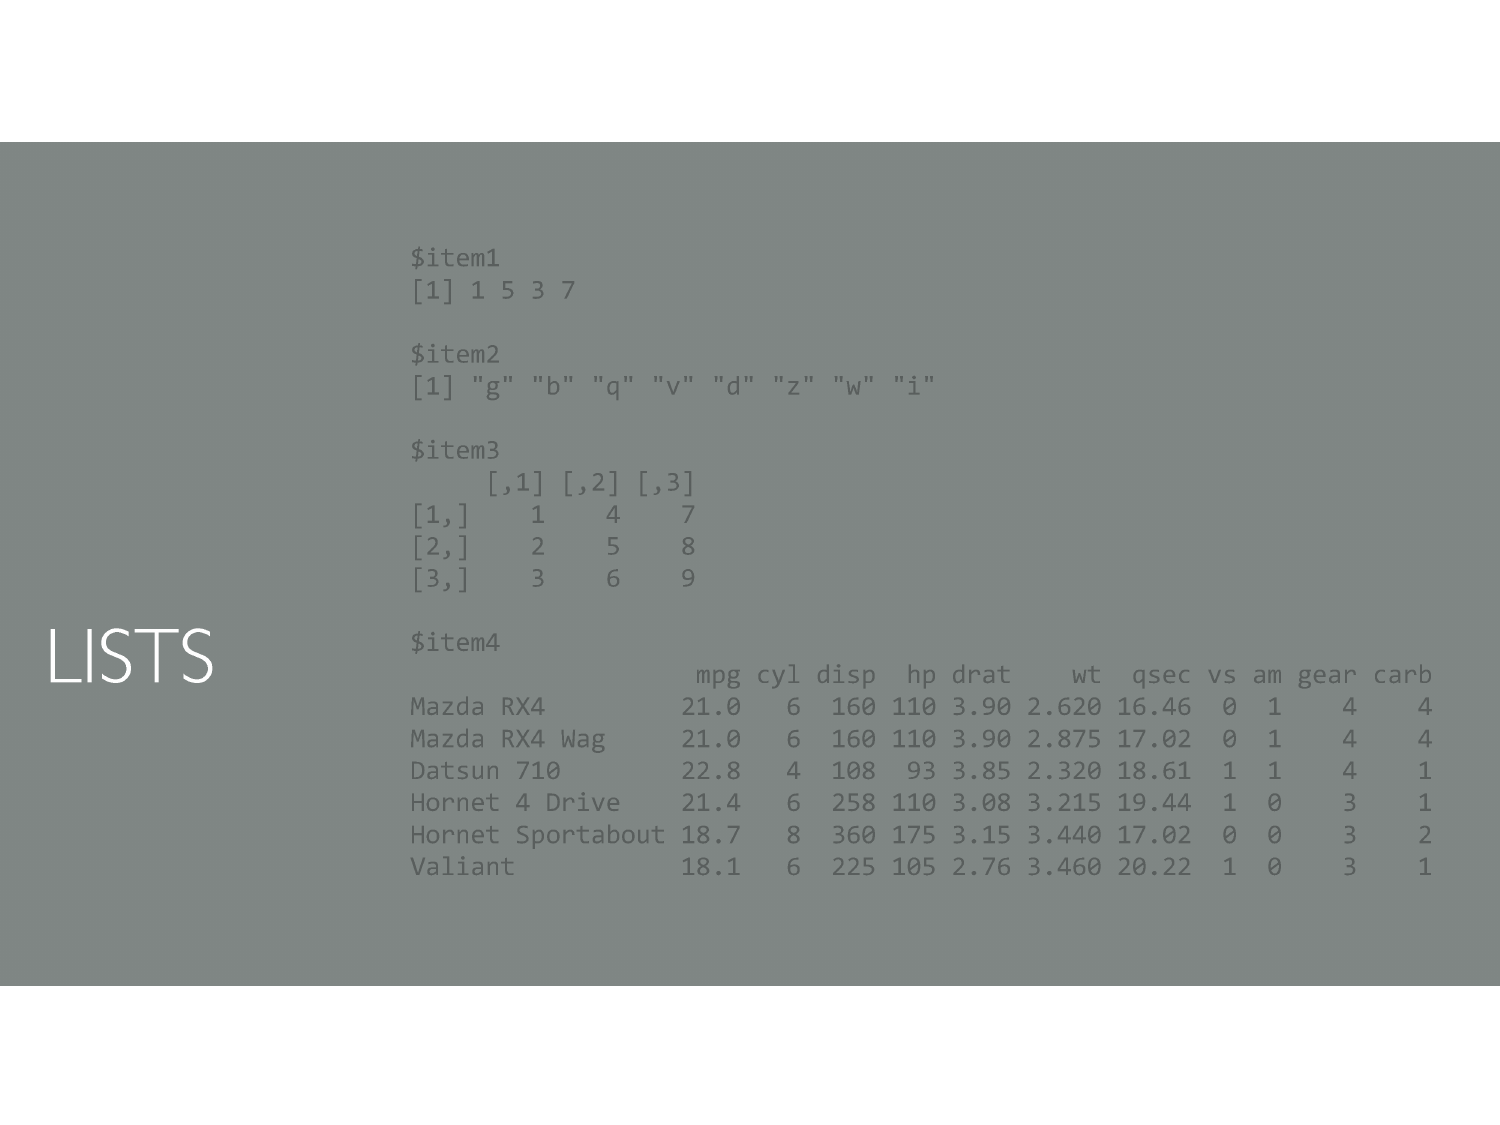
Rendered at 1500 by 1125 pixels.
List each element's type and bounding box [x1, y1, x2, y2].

picture [0, 141, 1500, 987]
